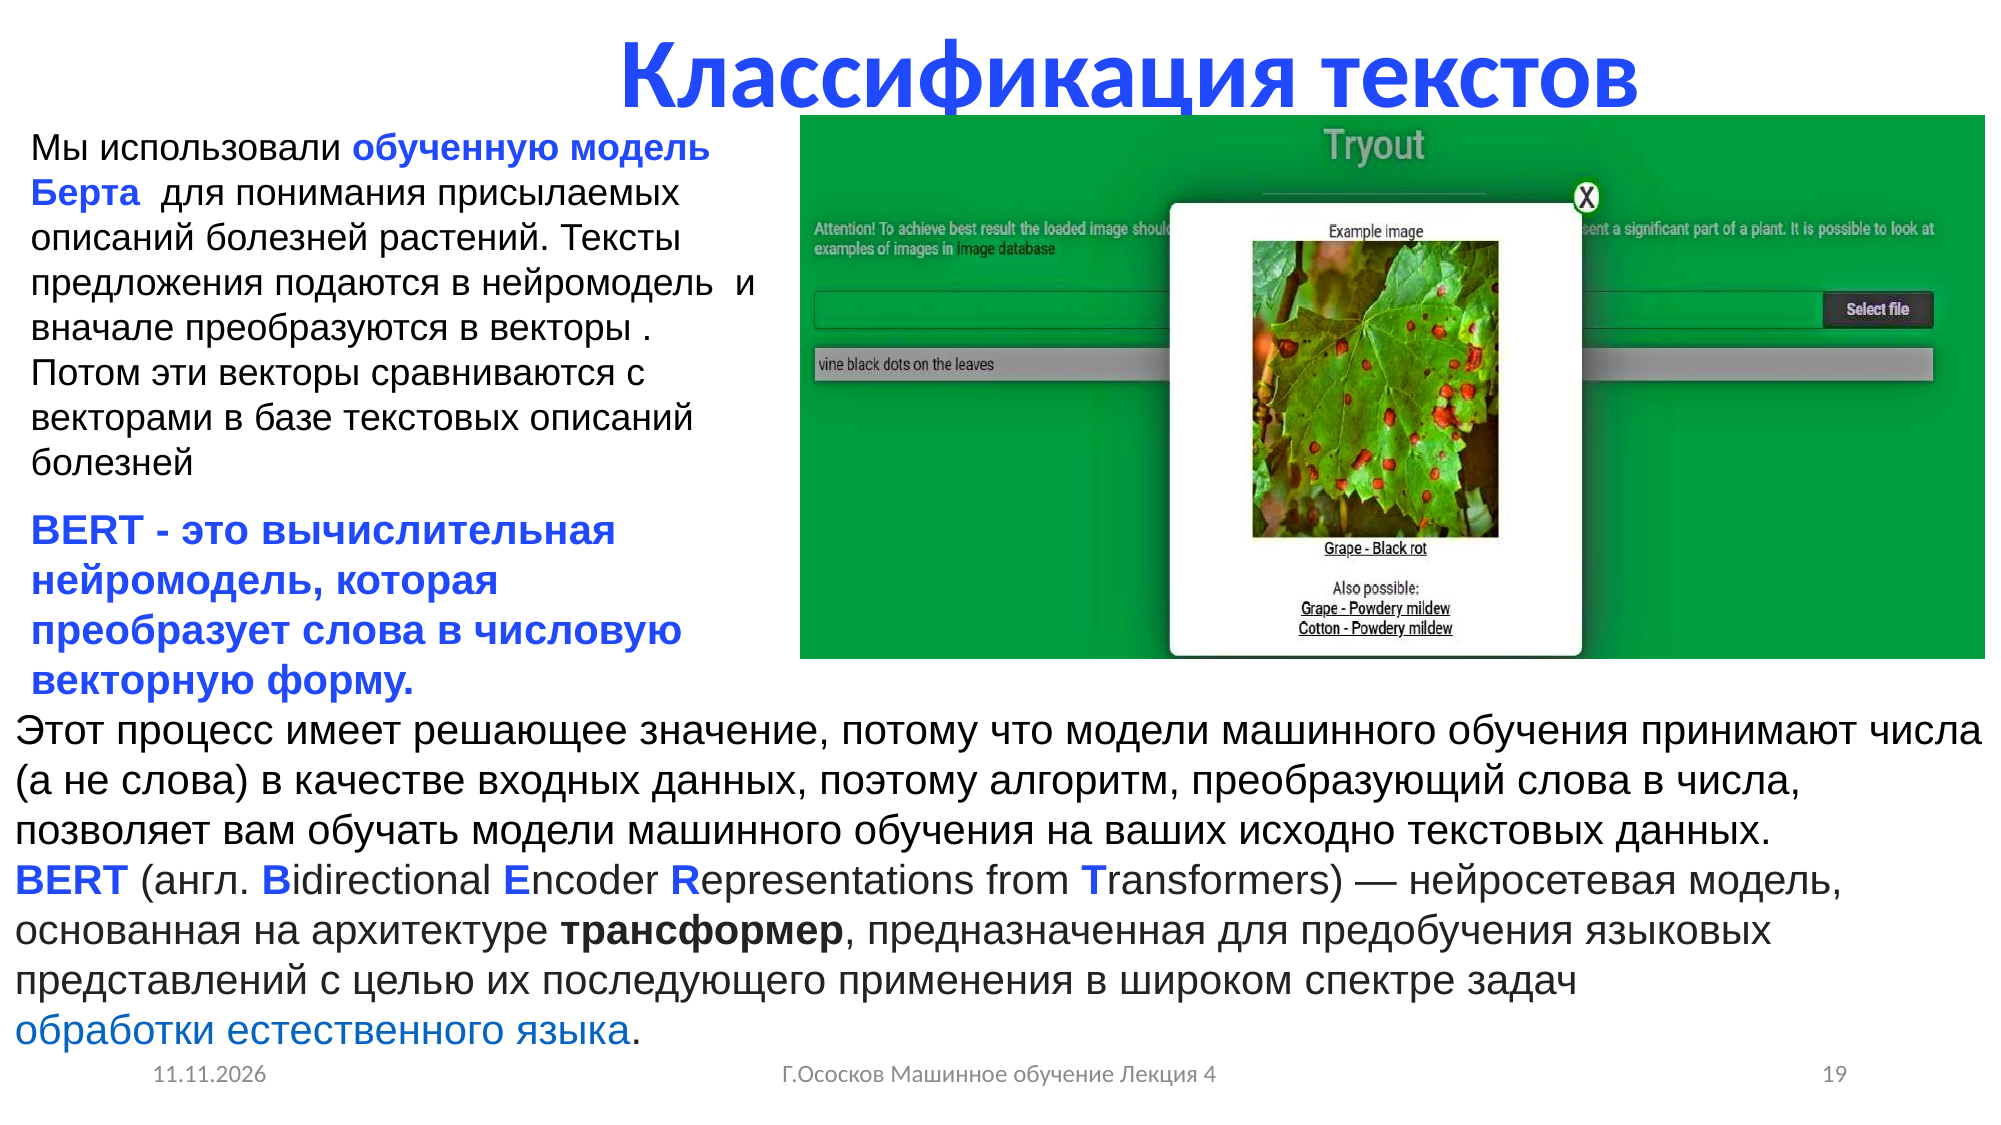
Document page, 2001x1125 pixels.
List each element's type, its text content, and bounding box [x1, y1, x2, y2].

text_box Этот процесс имеет решающее значение, потому что модели машинного обучения принимают числа (а не слова) в качестве входных данных, поэтому алгоритм, преобразующий слова в числа, позволяет вам обучать модели машинного обучения на ваших исходно текстовых данных. BERT (англ. Bidirectional Encoder Representations from Transformers) — нейросетевая модель, основанная на архитектуре трансформер, предназначенная для предобучения языковых представлений с целью их последующего применения в широком спектре задач обработки естественного языка. [0, 695, 2000, 1061]
footer Г.Ососков Машинное обучение Лекция 4 [662, 1061, 1338, 1103]
text_box Классификация текстов [440, 0, 1823, 135]
slide_number 19 [1412, 1061, 1863, 1103]
text_box Мы использовали обученную модель Берта для понимания присылаемых описаний болезней растений. Тексты предложения подаются в нейромодель и вначале преобразуются в векторы . Потом эти векторы сравниваются с векторами в базе текстовых описаний болезней BERT - это вычислительная нейромодель, которая преобразует слова в числовую векторную форму. [15, 115, 784, 695]
picture [799, 115, 1985, 659]
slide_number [137, 1042, 588, 1103]
